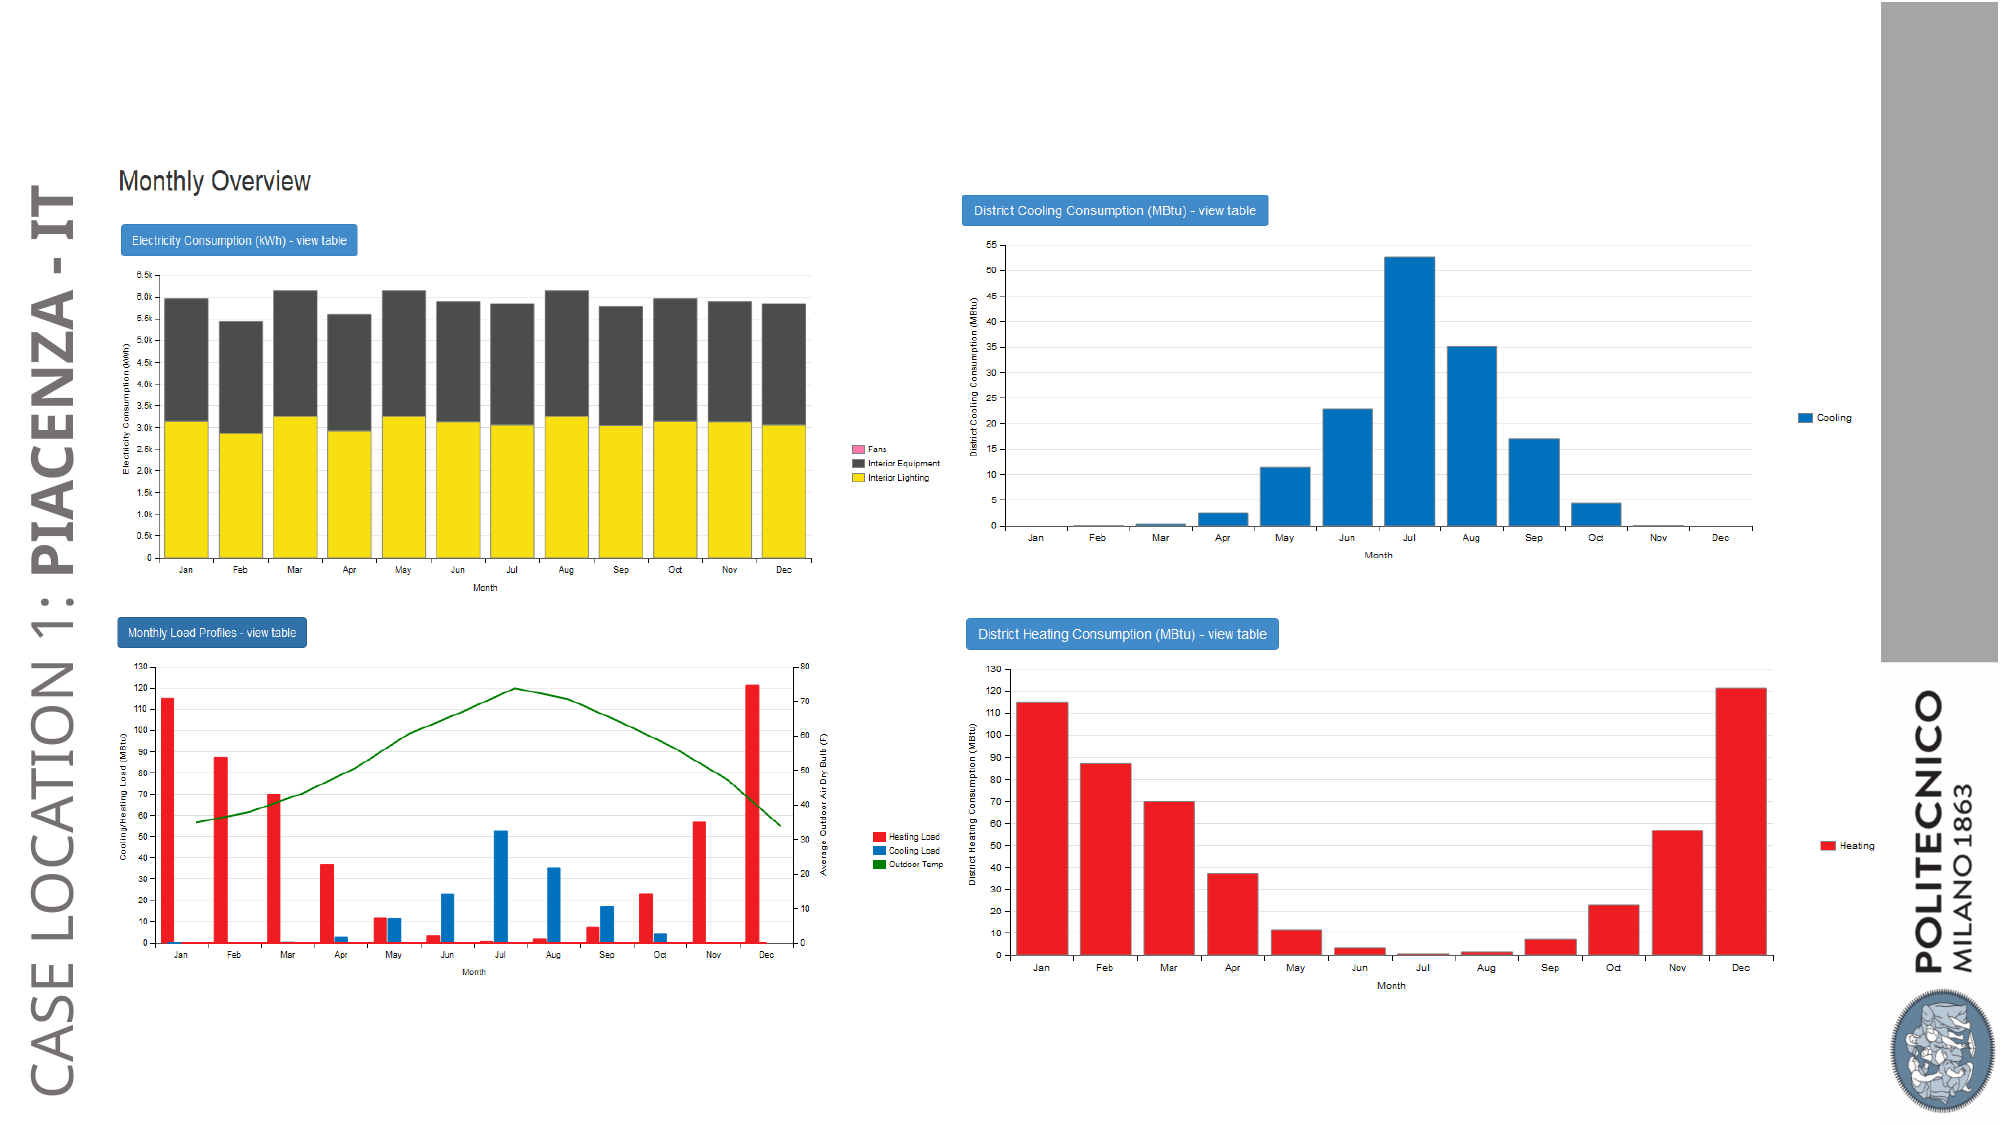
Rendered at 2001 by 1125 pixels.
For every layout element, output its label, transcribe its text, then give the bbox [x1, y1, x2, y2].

picture [98, 158, 1880, 595]
text_box [1878, 0, 2000, 662]
text_box CASE LOCATION 1: PIACENZA - IT [9, 135, 99, 1115]
picture [98, 605, 2000, 1124]
